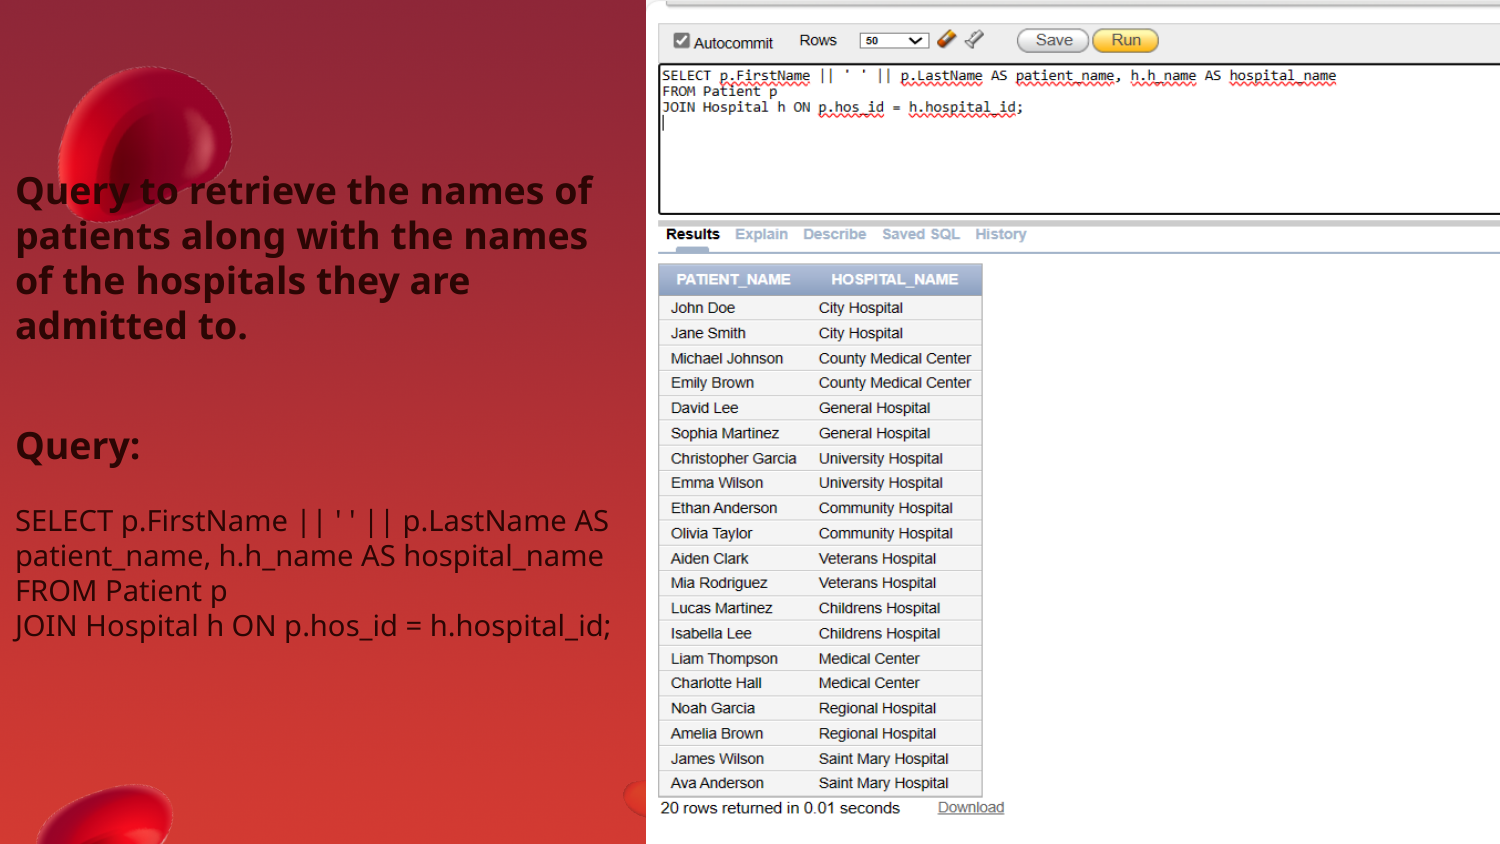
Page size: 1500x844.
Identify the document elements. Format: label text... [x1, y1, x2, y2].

title Query to retrieve the names of patients along with the names of the hospitals they are admitted to. Query: SELECT p.FirstName || ' ' || p.LastName AS patient_name, h.h_name AS hospital_name FROM Patient p JOIN Hospital h ON p.hos_id = h.hospital_id; [0, 0, 643, 844]
picture [645, 0, 1500, 844]
